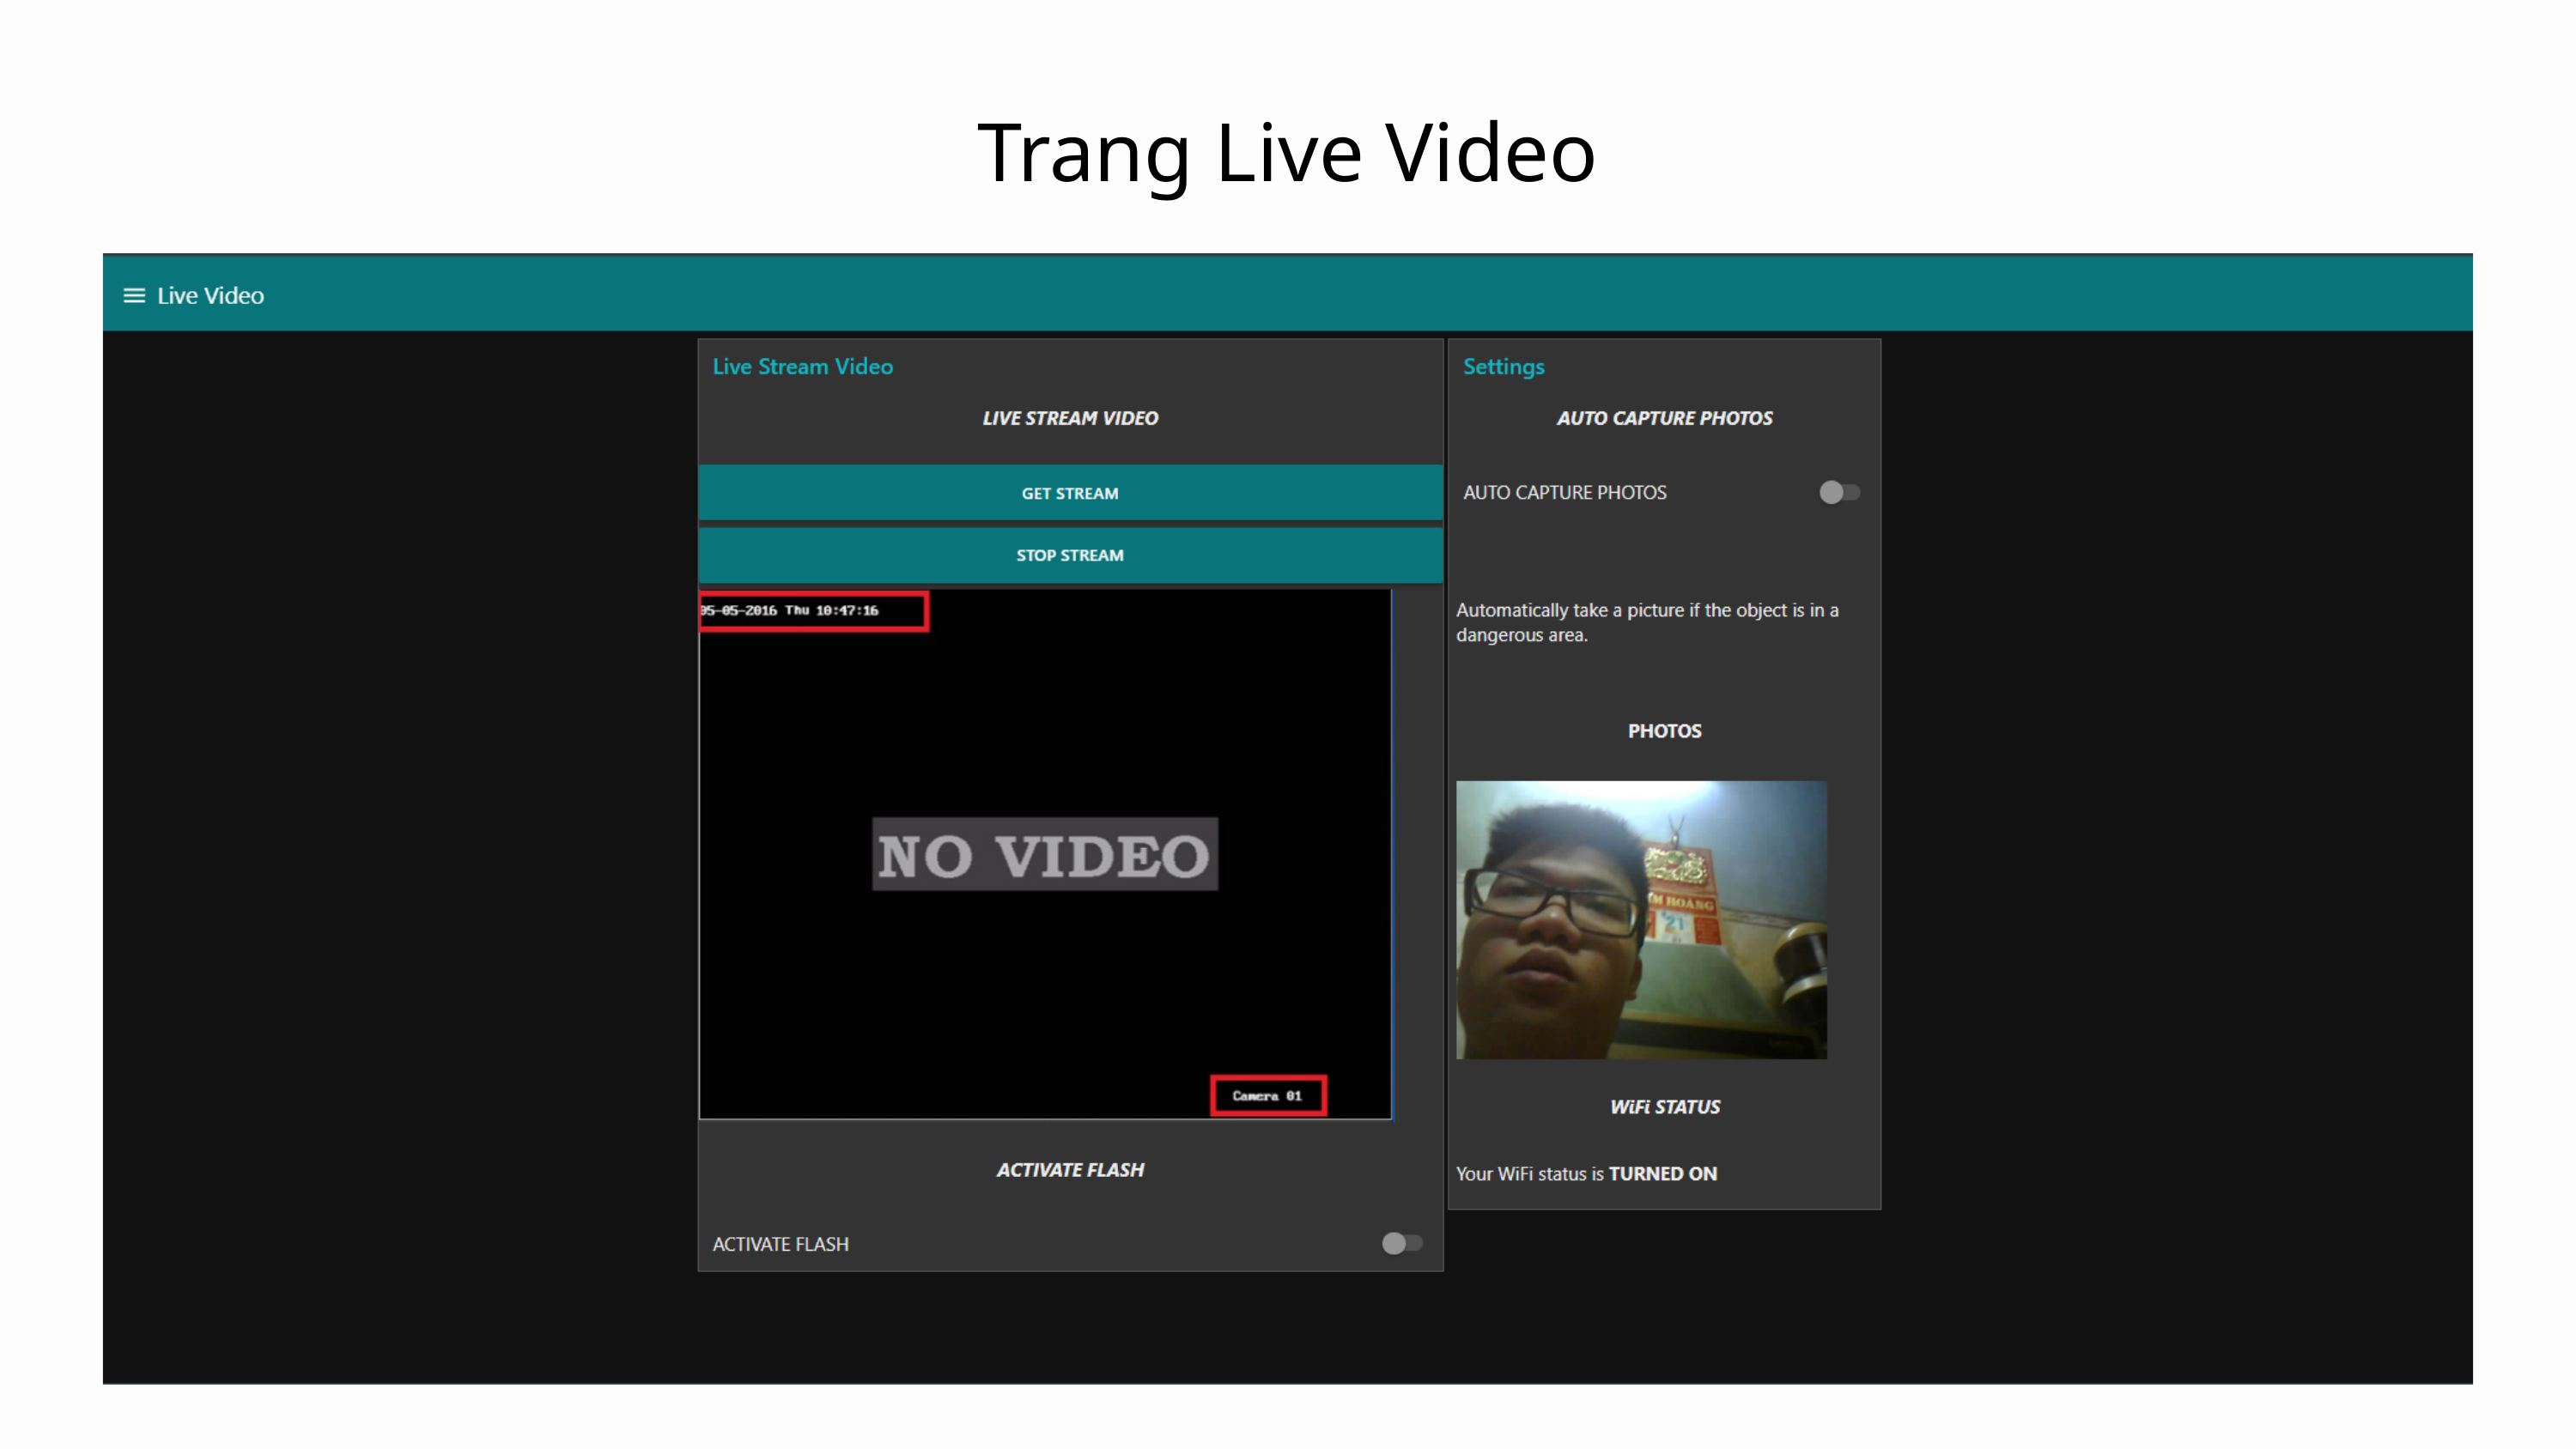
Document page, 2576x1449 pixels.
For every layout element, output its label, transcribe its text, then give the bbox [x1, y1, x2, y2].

text_box [102, 253, 2474, 1385]
text_box Trang Live Video [945, 84, 1631, 197]
